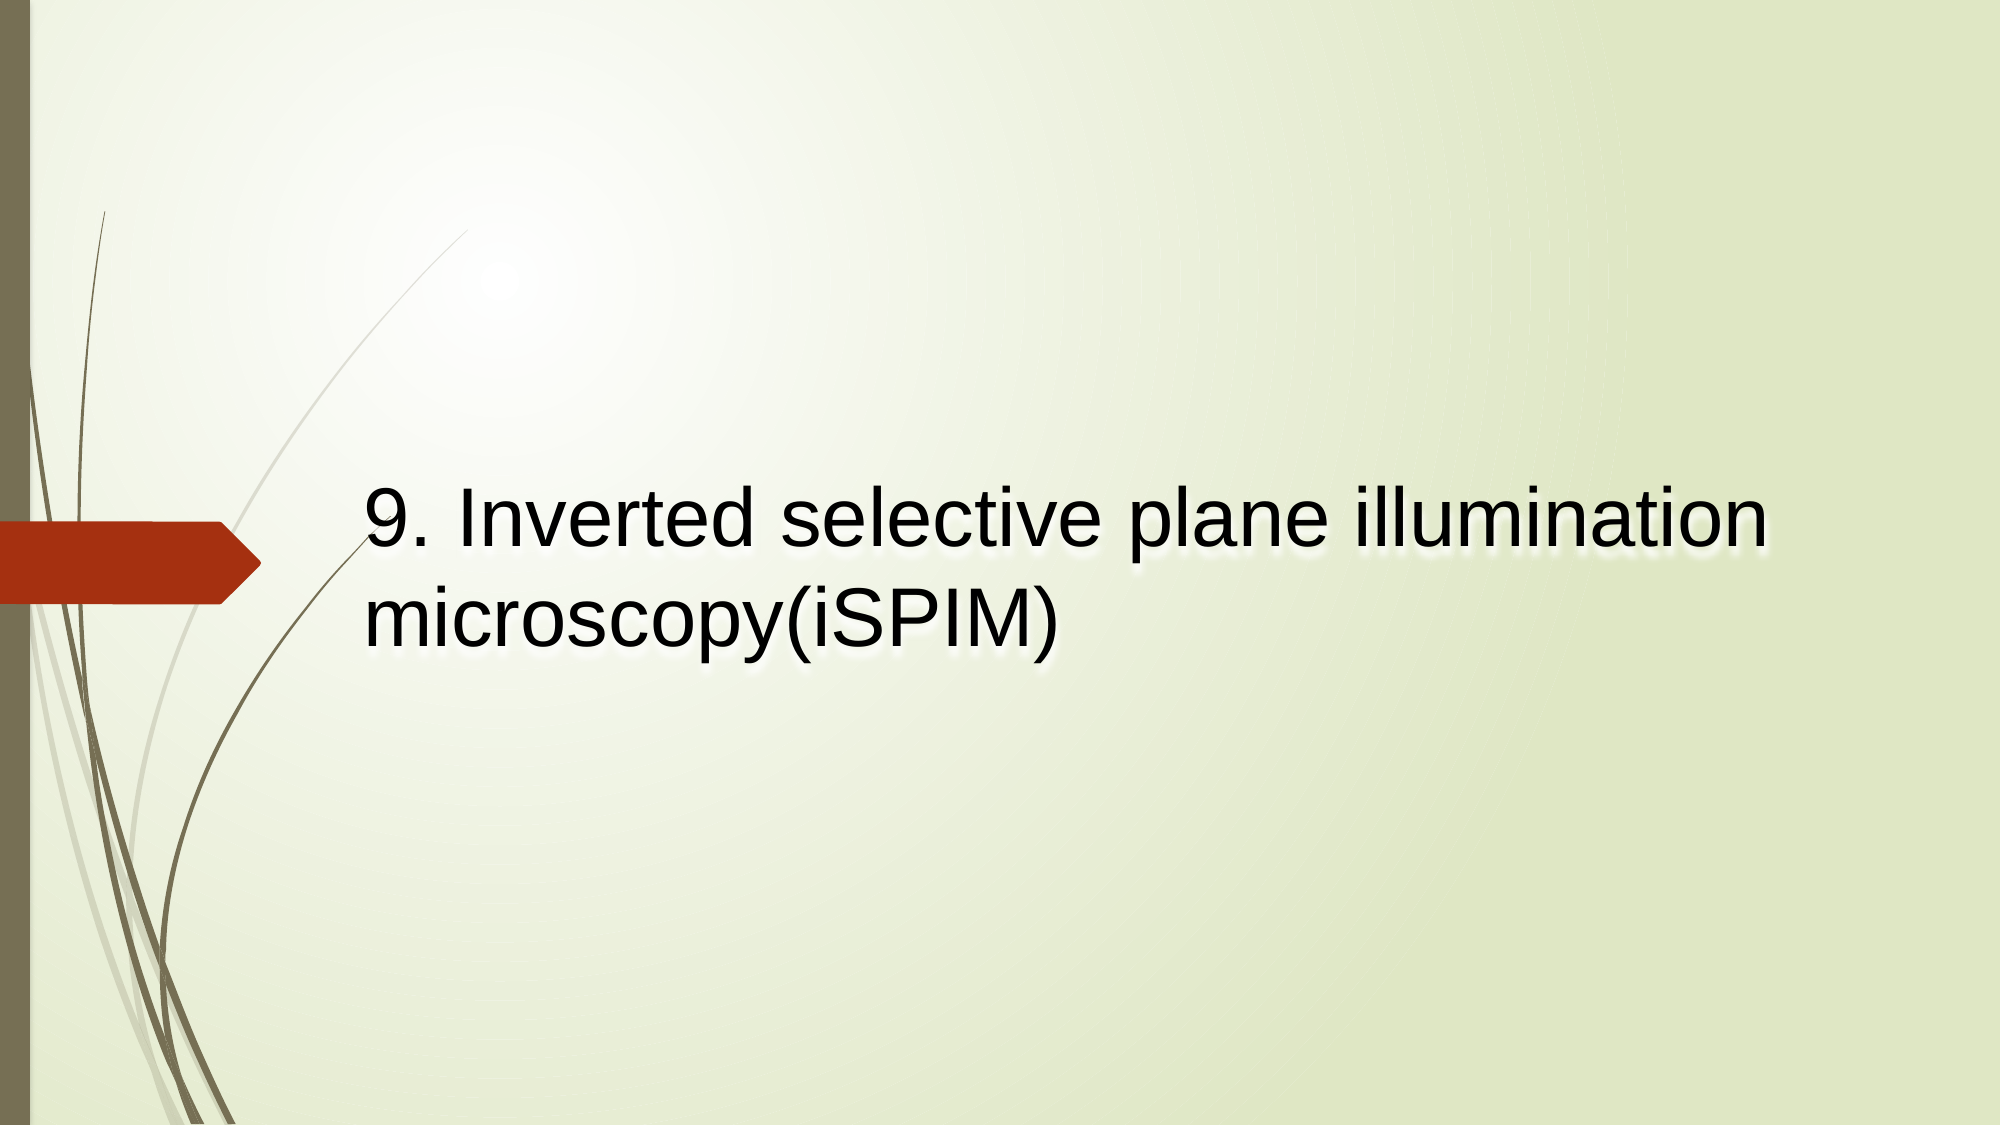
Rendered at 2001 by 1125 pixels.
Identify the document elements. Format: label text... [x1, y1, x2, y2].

text_box 9. Inverted selective plane illumination microscopy(iSPIM) [348, 456, 1838, 671]
